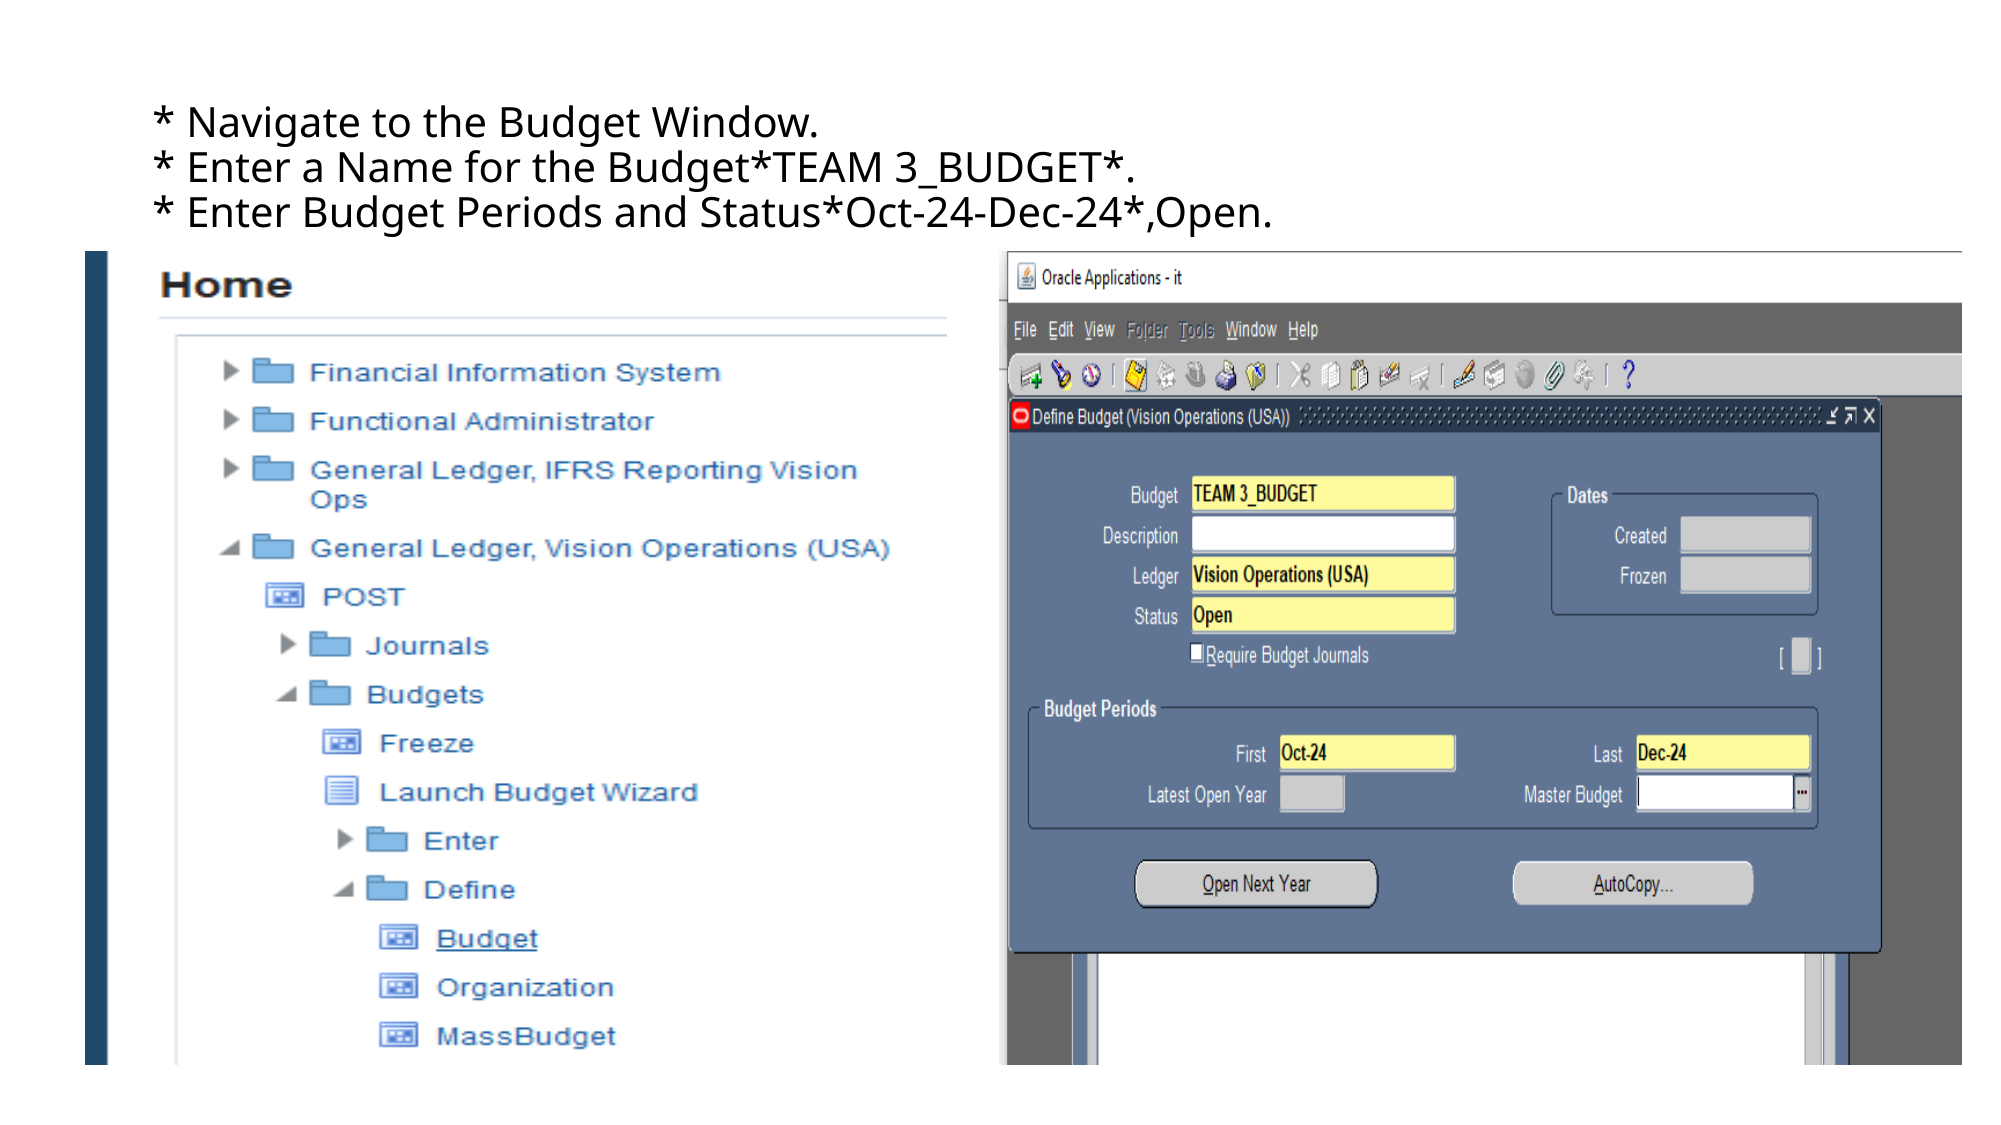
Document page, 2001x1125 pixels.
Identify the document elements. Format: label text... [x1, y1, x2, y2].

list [999, 251, 1962, 1065]
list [85, 251, 947, 1065]
title * Navigate to the Budget Window. * Enter a Name for the Budget*TEAM 3_BUDGET*. * Enter Budget Periods and Status*Oct-24-Dec-24*,Open. [137, 59, 1863, 278]
